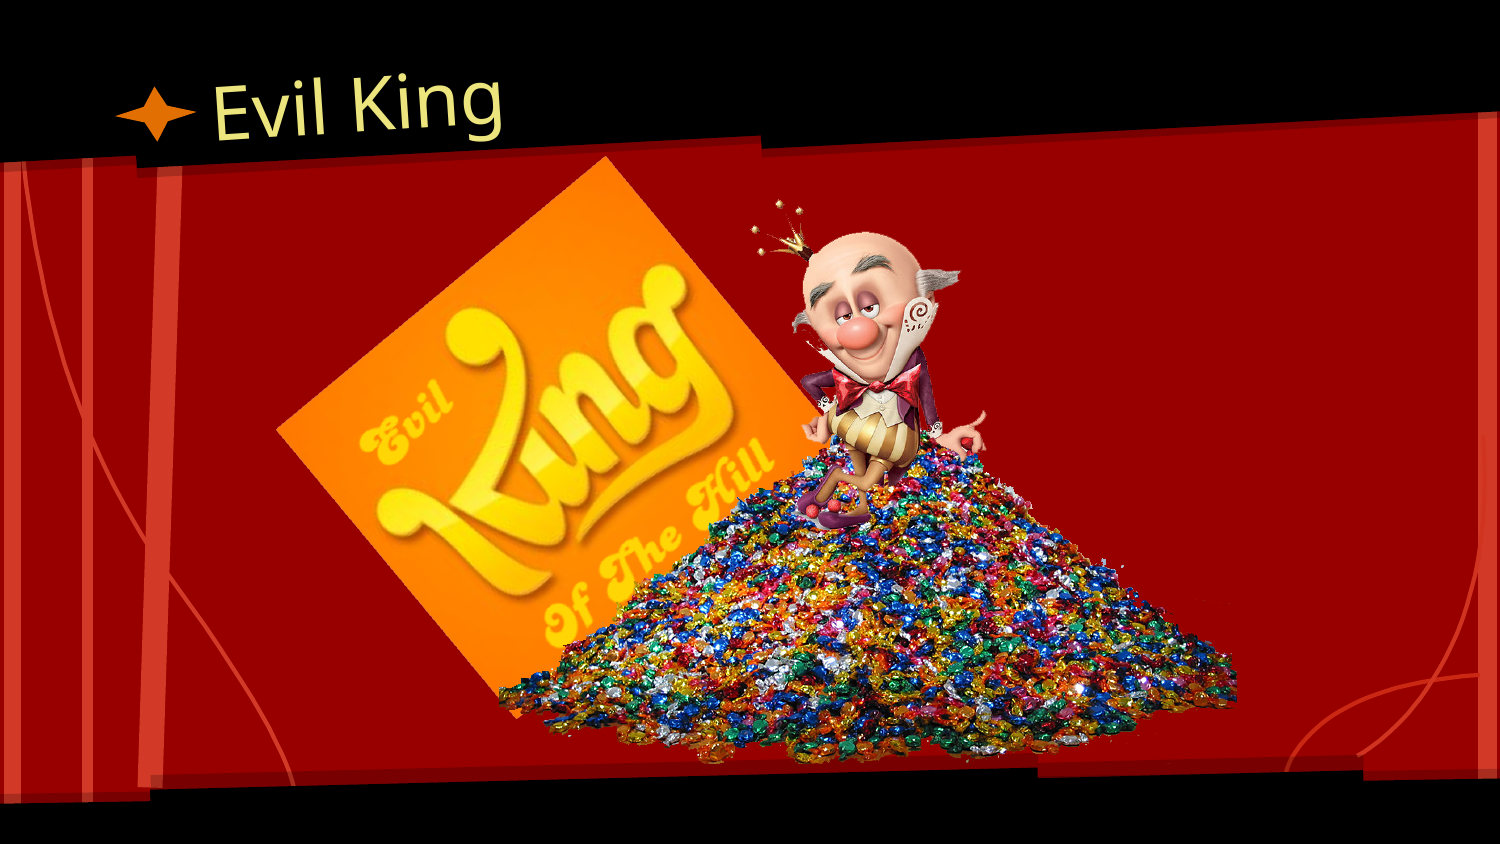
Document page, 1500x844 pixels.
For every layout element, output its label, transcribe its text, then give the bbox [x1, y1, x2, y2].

title Evil King [191, 0, 1500, 183]
picture [277, 157, 1237, 764]
